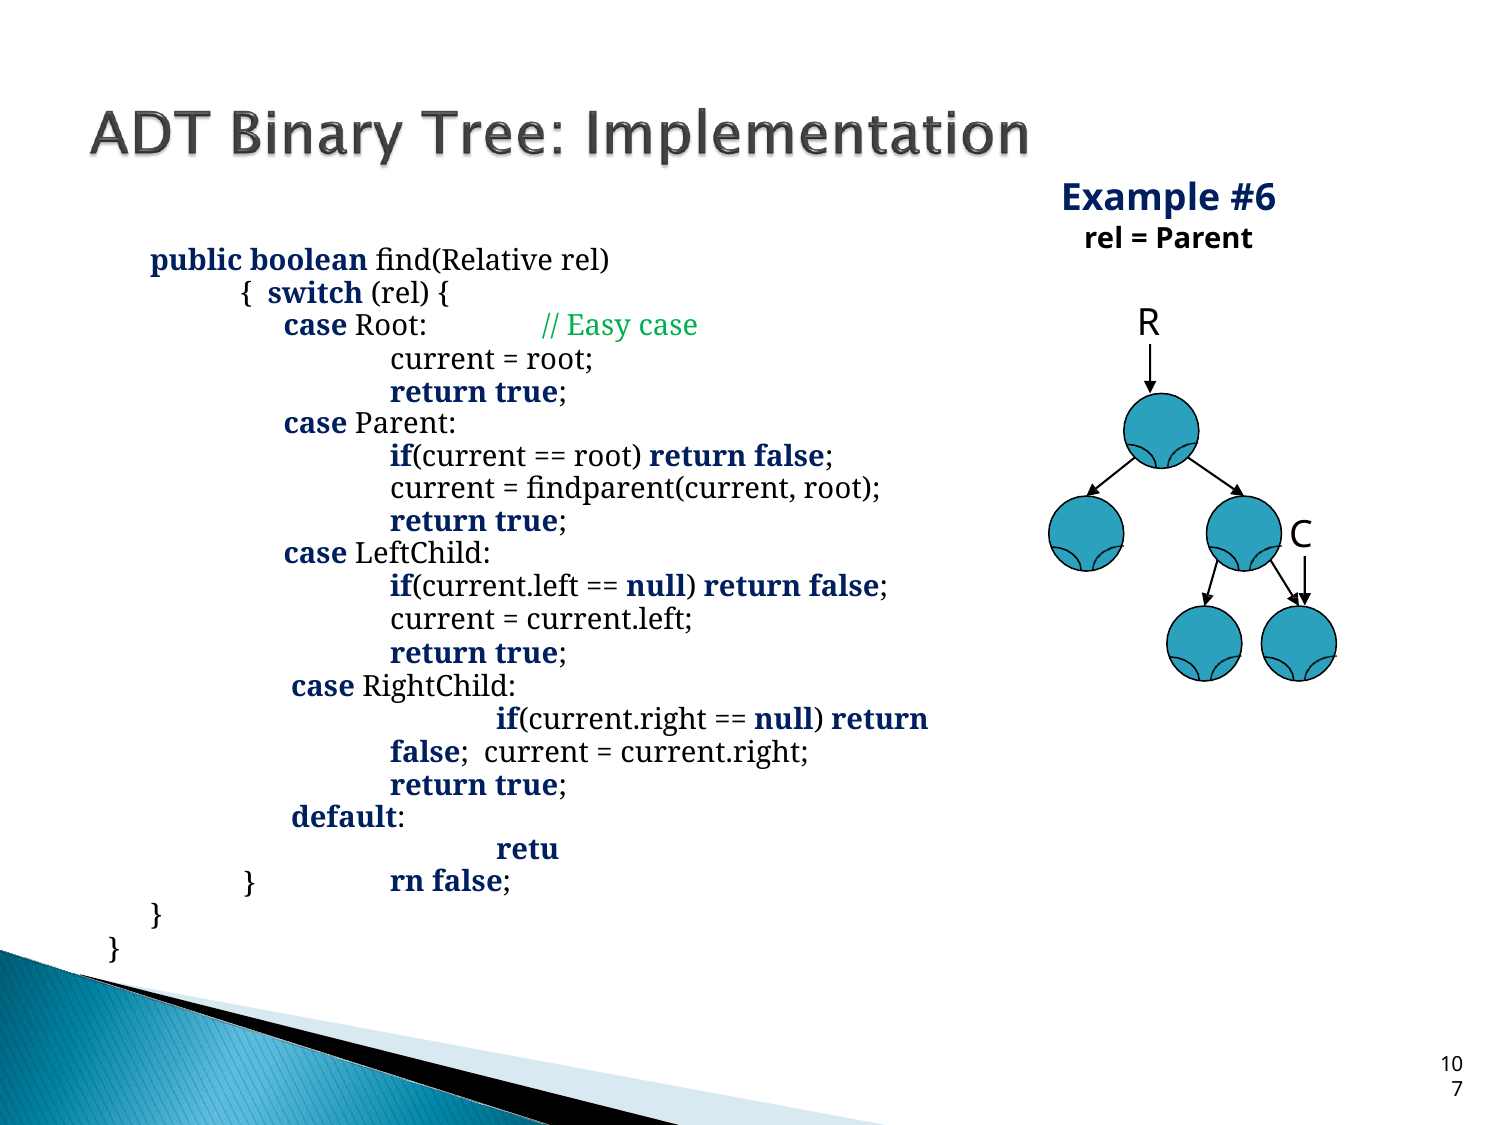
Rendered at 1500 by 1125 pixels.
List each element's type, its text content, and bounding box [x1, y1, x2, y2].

text_box [1126, 444, 1157, 468]
text_box [1261, 606, 1337, 682]
text_box [1048, 496, 1124, 572]
text_box current = root; return true; case Parent: if(current == root) return false; current = findparent(current, root); return true; case LeftChild: if(current.left == null) return false; current = current.left; return true; case RightChild: if(current.right == null) return false; current = current.right; return true; default: return false; [281, 362, 962, 898]
text_box [1165, 440, 1199, 469]
text_box [1201, 559, 1219, 607]
text_box [1209, 546, 1239, 571]
text_box [1143, 362, 1157, 394]
text_box [1169, 656, 1200, 681]
text_box [1206, 496, 1282, 572]
text_box [1264, 656, 1294, 681]
text_box [1298, 556, 1312, 606]
text_box [1187, 456, 1245, 497]
text_box } } } [105, 864, 257, 966]
text_box [1247, 543, 1283, 572]
text_box [1302, 653, 1338, 682]
text_box [1051, 546, 1082, 571]
text_box [1086, 456, 1136, 497]
title Example #6 rel = Parent [222, 149, 1278, 362]
text_box C [1287, 509, 1318, 555]
text_box [1123, 393, 1199, 469]
picture [0, 948, 558, 1125]
text_box [49, 83, 1089, 180]
text_box public boolean find(Relative rel){ switch (rel) { [147, 243, 222, 310]
text_box [1208, 653, 1242, 682]
text_box [1090, 543, 1125, 572]
text_box [1269, 559, 1299, 606]
slide_number 10 7 [1435, 1054, 1469, 1125]
text_box [1166, 606, 1242, 682]
